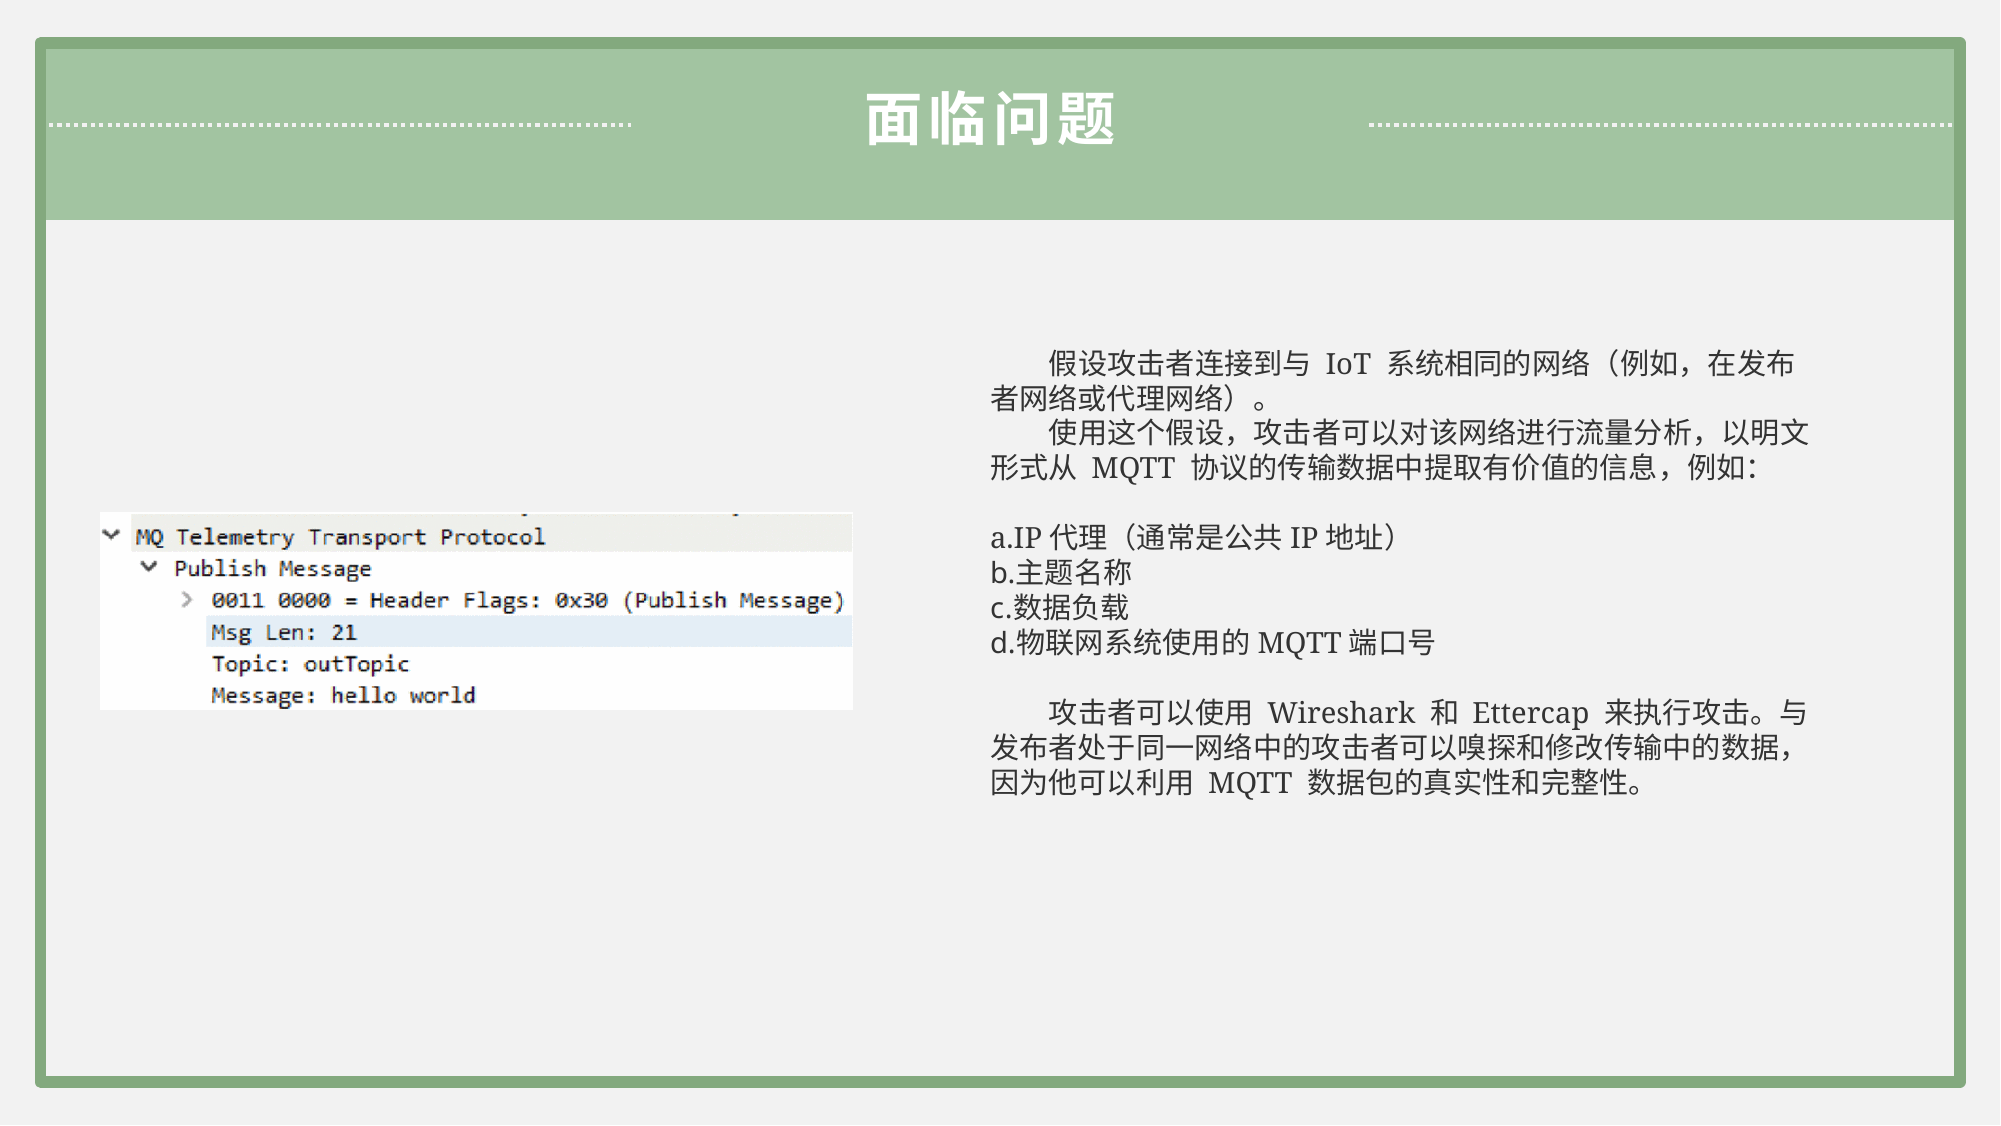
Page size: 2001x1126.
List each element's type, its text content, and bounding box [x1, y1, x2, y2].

text_box 假设攻击者连接到与 IoT 系统相同的网络（例如，在发布者网络或代理网络）。 使用这个假设，攻击者可以对该网络进行流量分析，以明文形式从 MQTT 协议的传输数据中提取有价值的信息，例如： IP代理（通常是公共IP地址） 主题名称 数据负载 物联网系统使用的MQTT端口号 攻击者可以使用 Wireshark 和 Ettercap 来执行攻击。与发布者处于同一网络中的攻击者可以嗅探和修改传输中的数据，因为他可以利用 MQTT 数据包的真实性和完整性。 [975, 337, 1839, 807]
text_box 面临问题 [725, 75, 1256, 160]
picture [99, 512, 853, 711]
